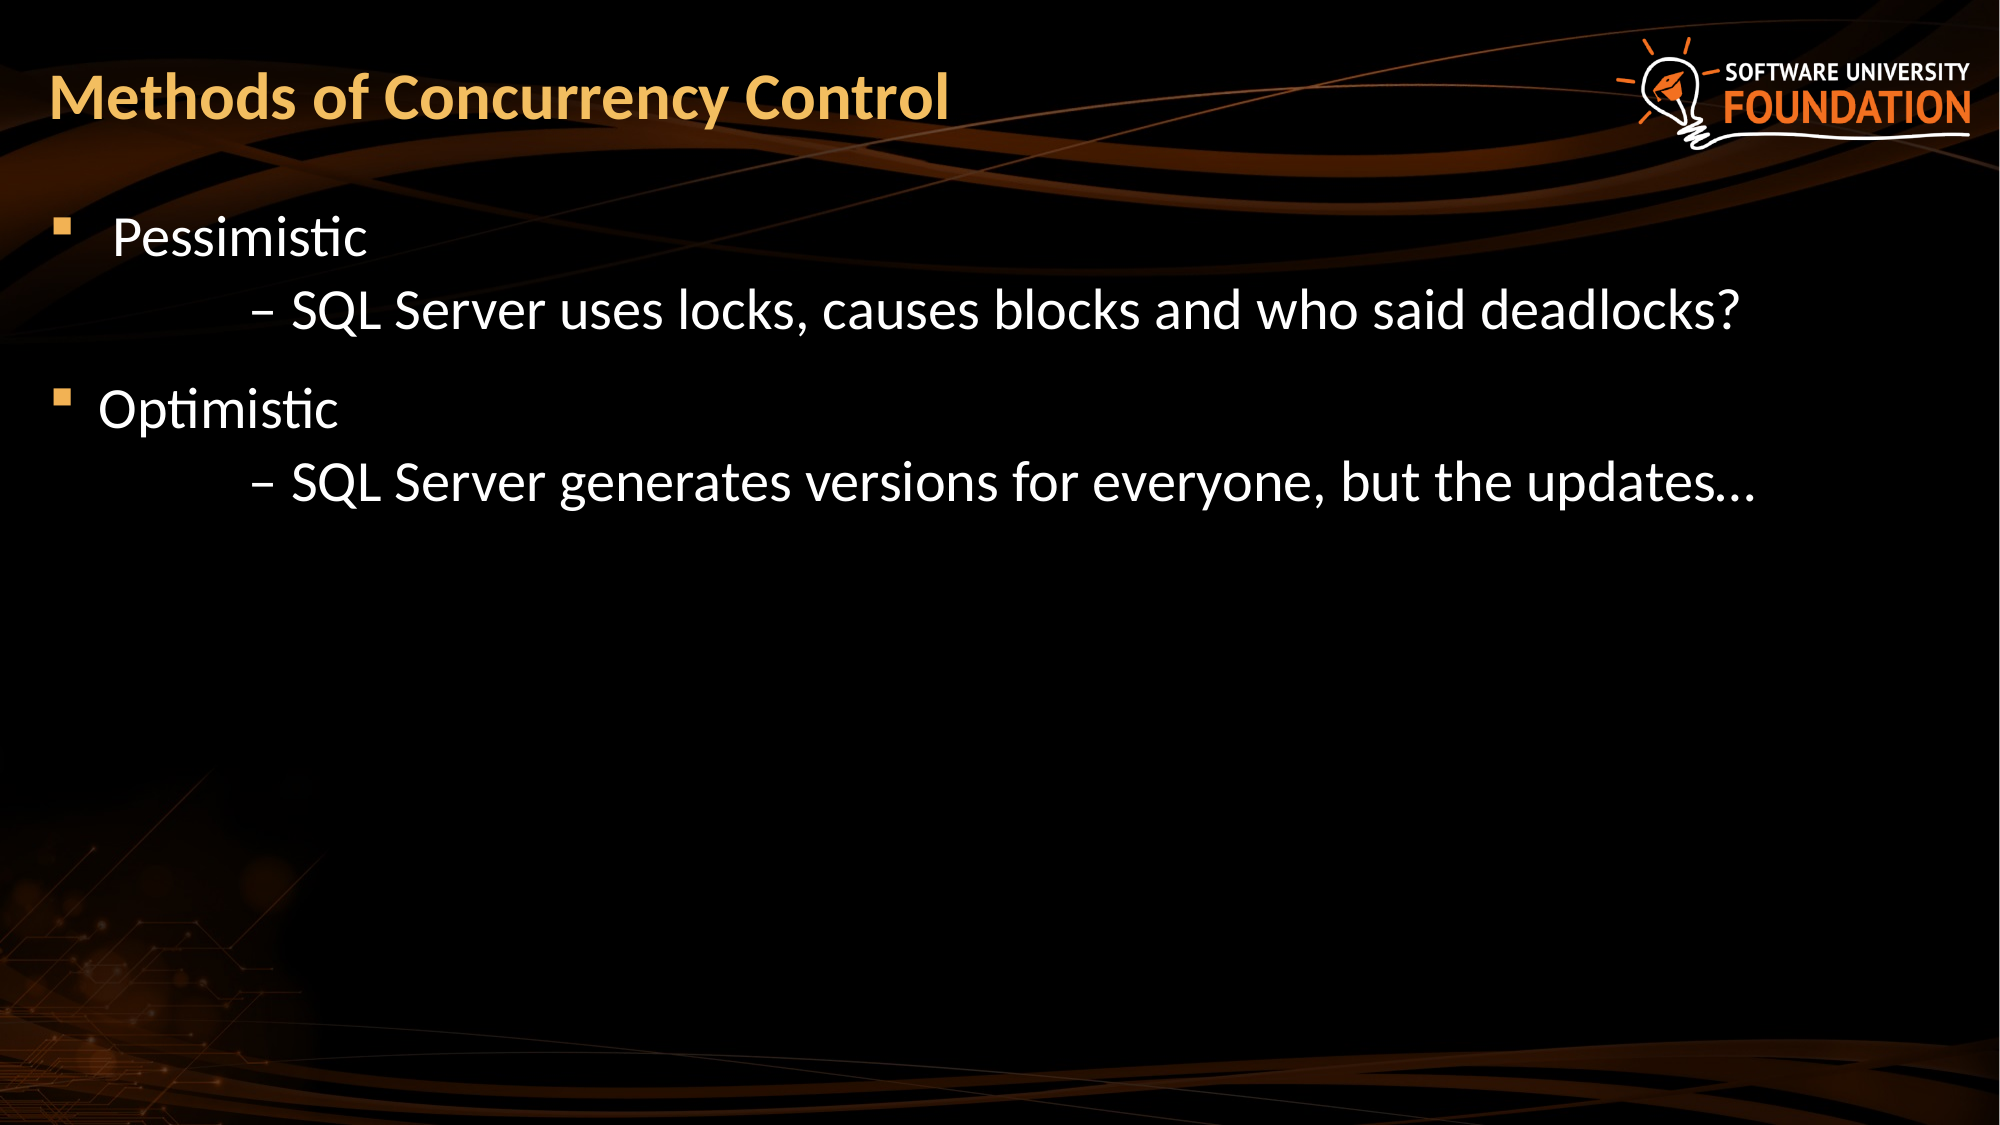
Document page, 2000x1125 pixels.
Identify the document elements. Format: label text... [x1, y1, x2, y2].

title Methods of Concurrency Control [30, 6, 1602, 189]
list Pessimistic – SQL Server uses locks, causes blocks and who said deadlocks? Optimistic – SQL Server generates versions for everyone, but the updates… [31, 188, 1968, 1103]
picture [0, 0, 2000, 1125]
